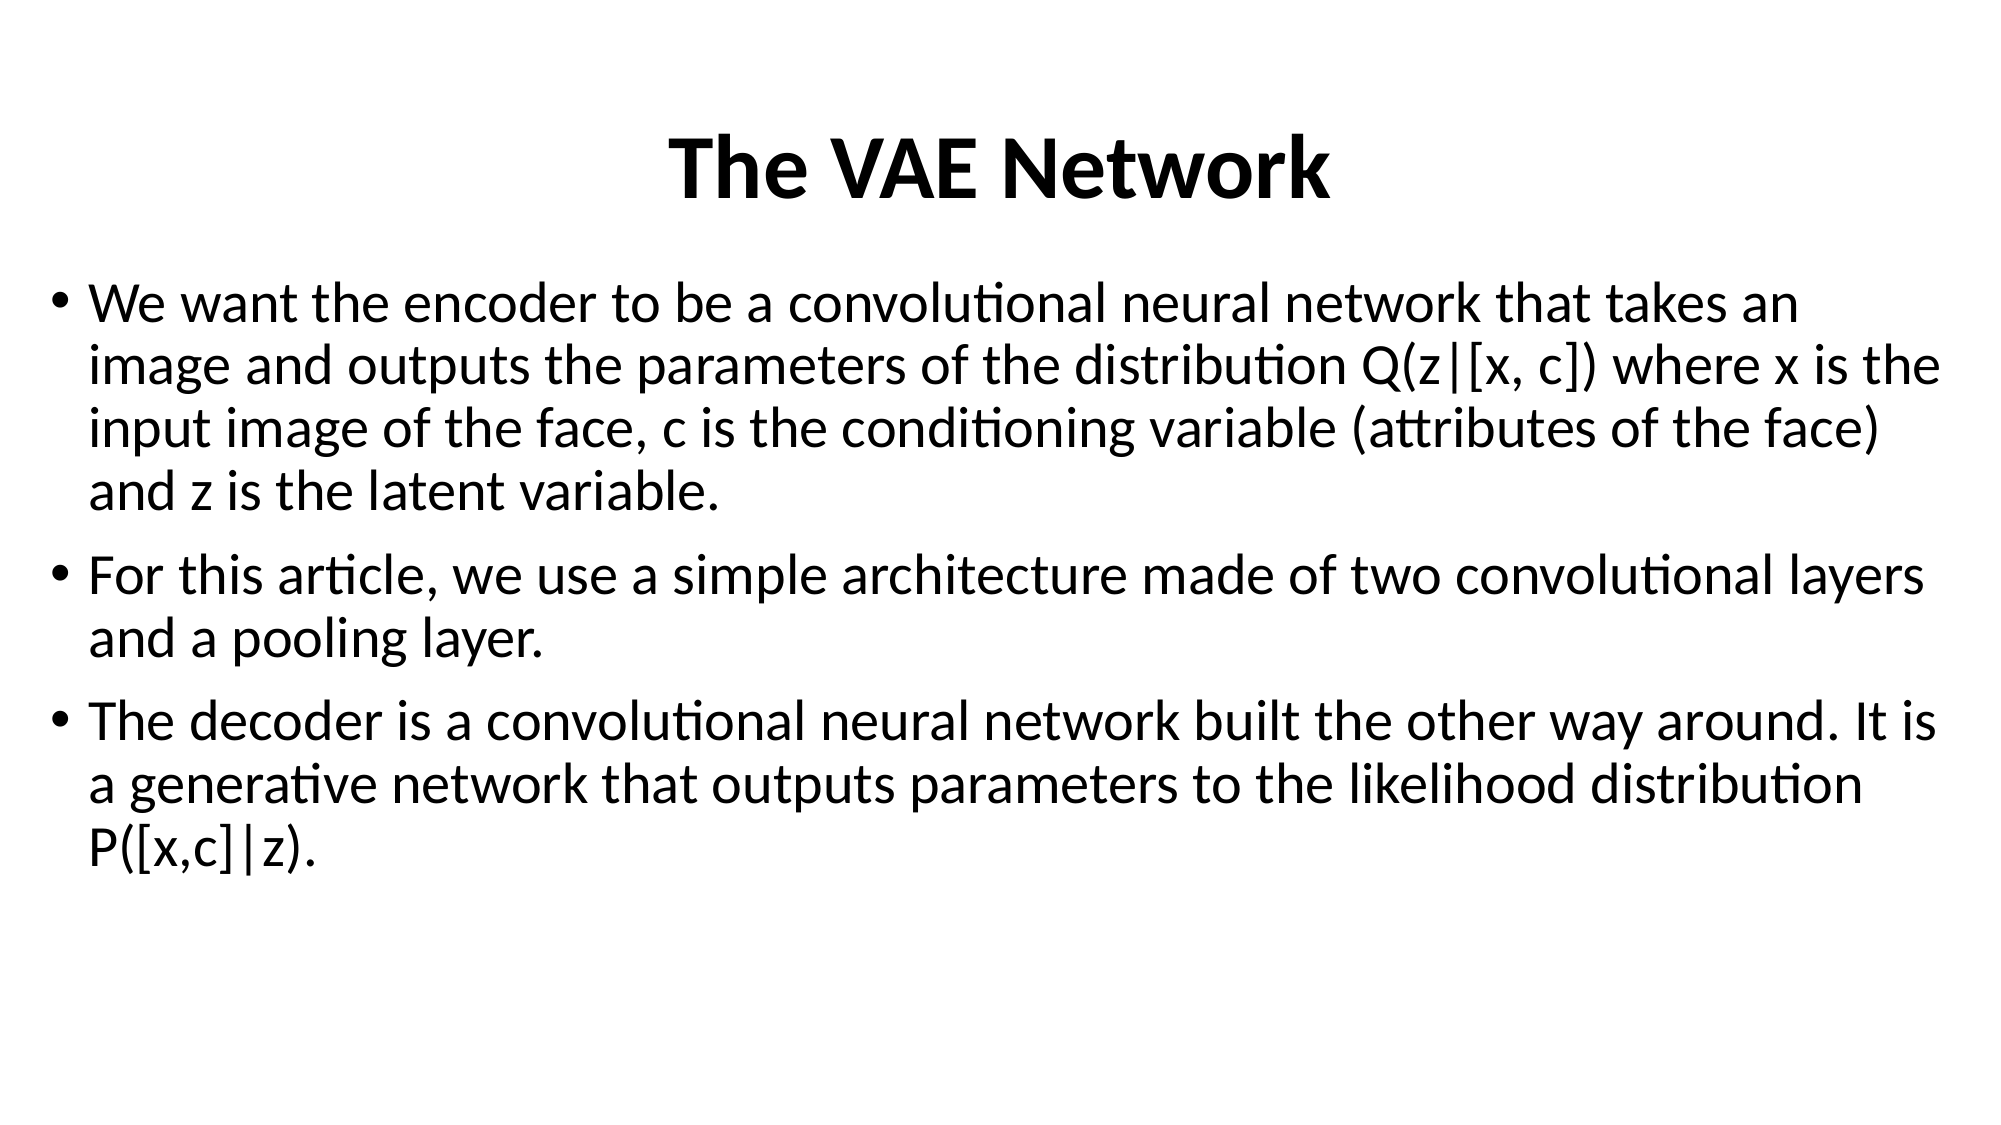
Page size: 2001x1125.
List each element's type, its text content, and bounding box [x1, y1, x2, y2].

title The VAE Network [137, 59, 1863, 264]
list We want the encoder to be a convolutional neural network that takes an image and outputs the parameters of the distribution Q(z|[x, c]) where x is the input image of the face, c is the conditioning variable (attributes of the face) and z is the latent variable. For this article, we use a simple architecture made of two convolutional layers and a pooling layer. The decoder is a convolutional neural network built the other way around. It is a generative network that outputs parameters to the likelihood distribution P([x,c]|z). [35, 264, 1970, 1099]
